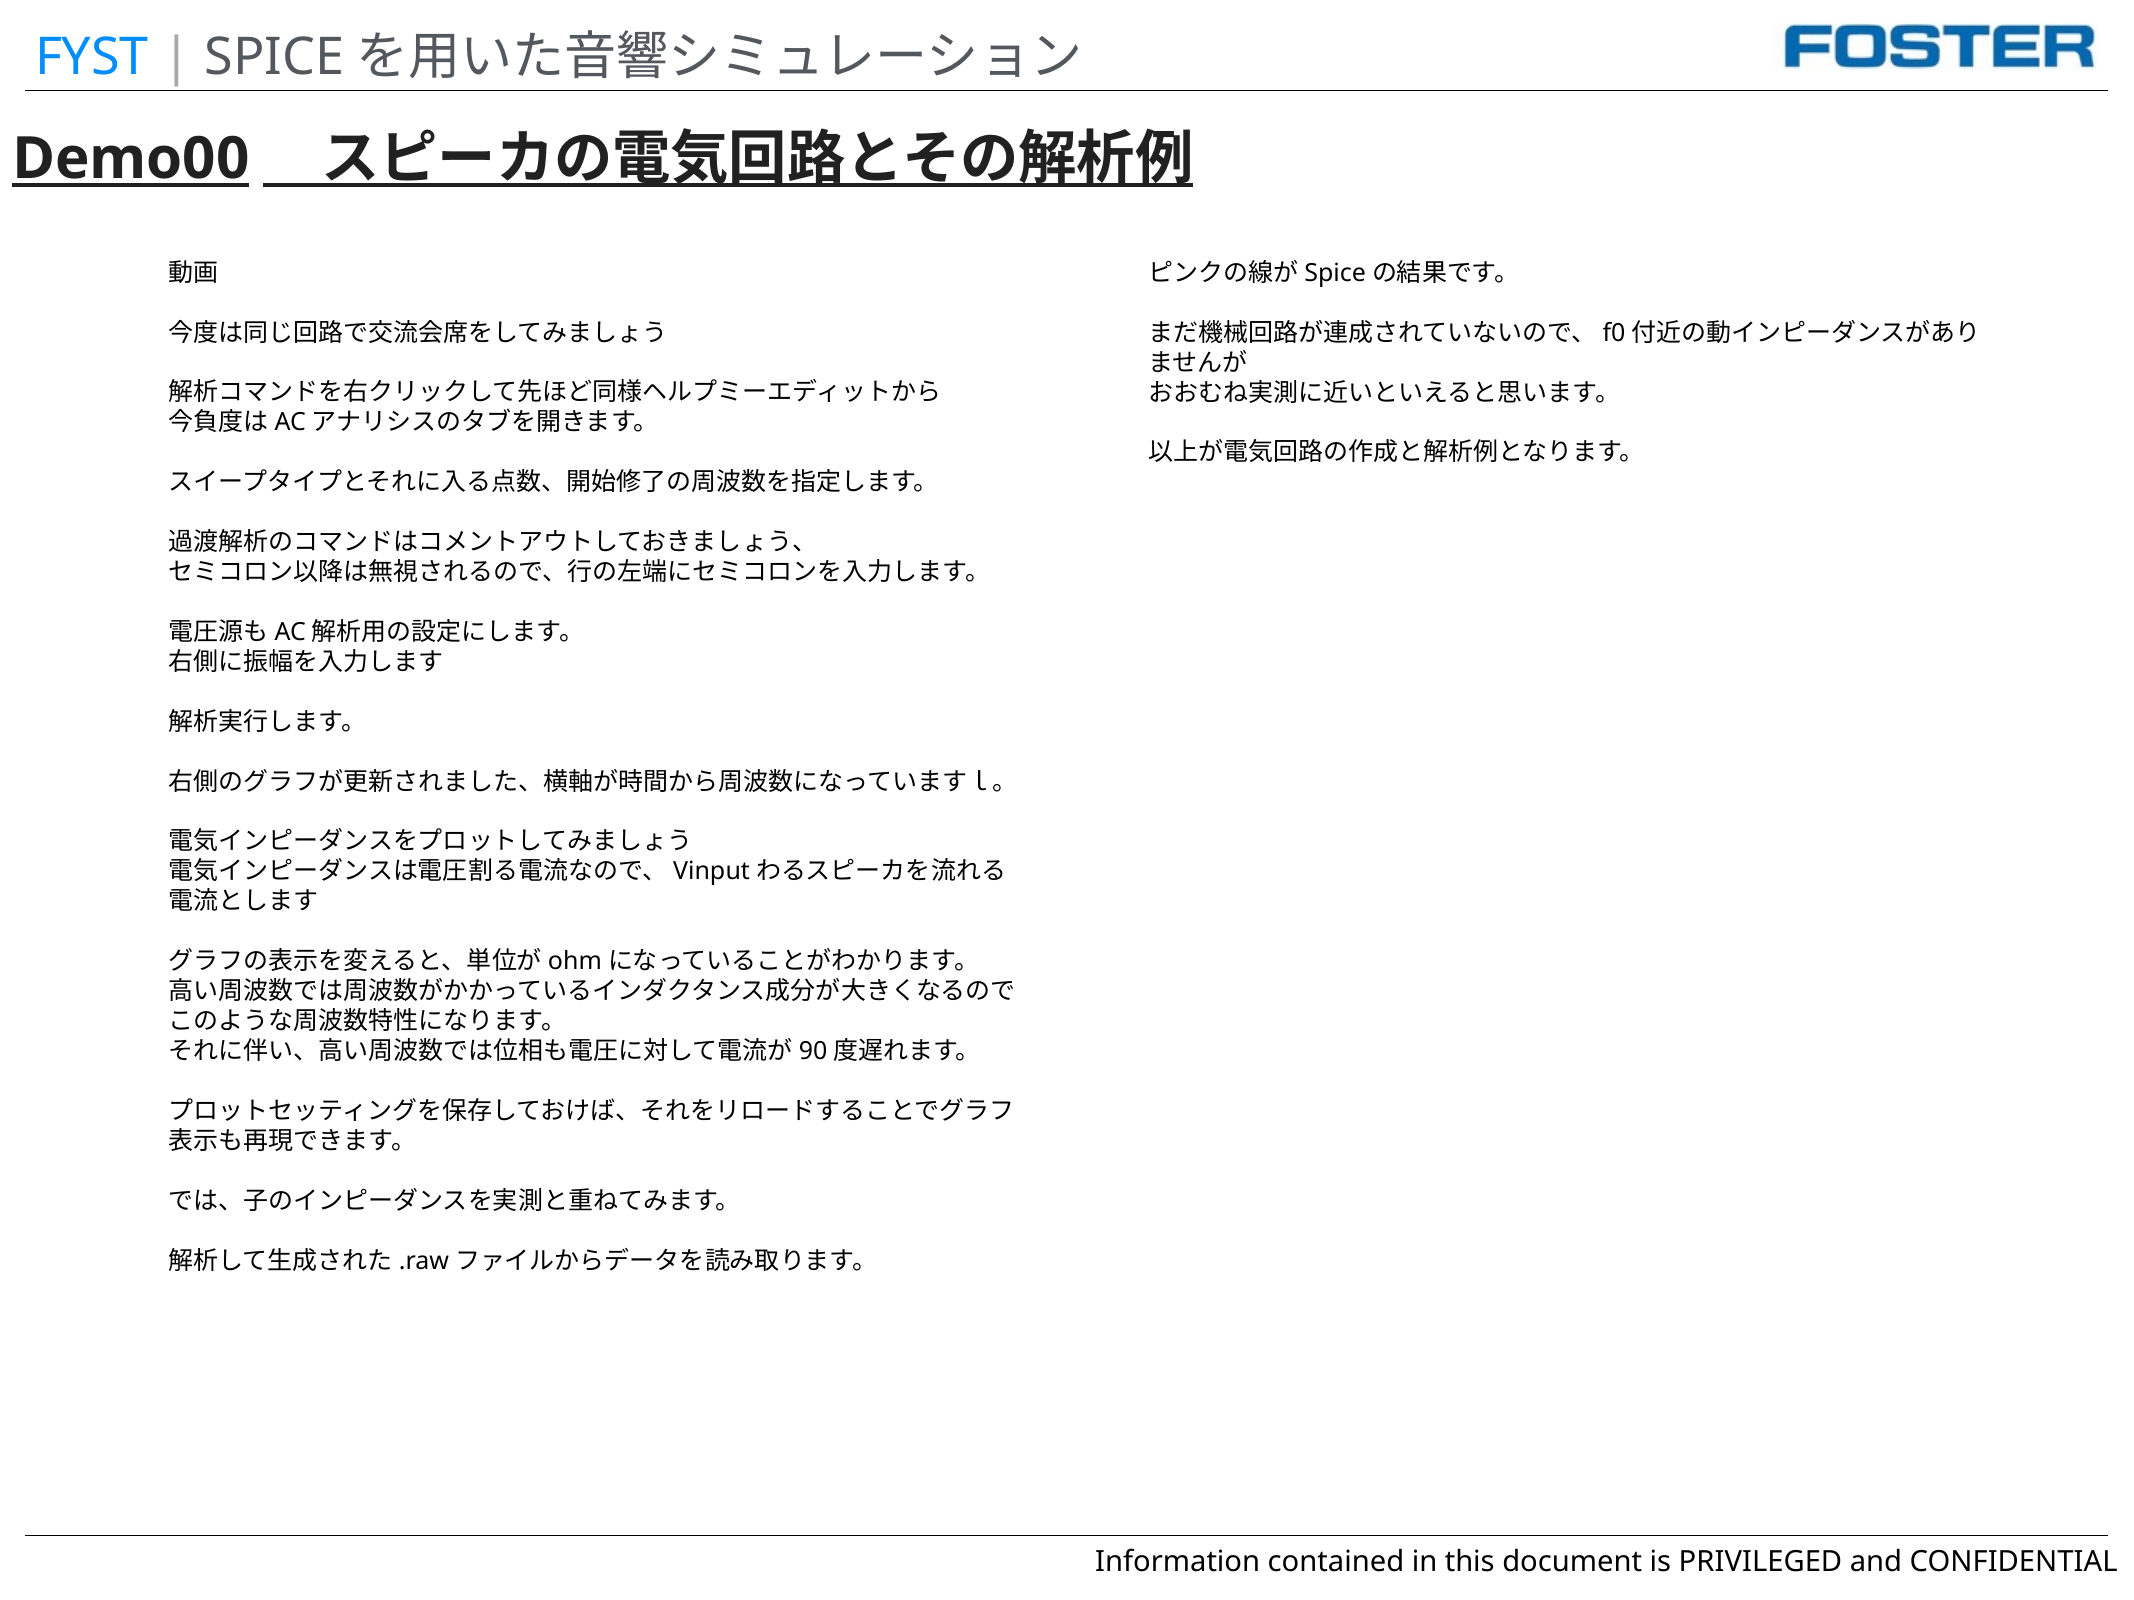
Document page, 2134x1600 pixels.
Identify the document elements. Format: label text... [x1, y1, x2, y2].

picture [1774, 23, 2102, 70]
text_box 動画 今度は同じ回路で交流会席をしてみましょう 解析コマンドを右クリックして先ほど同様ヘルプミーエディットから 今負度はACアナリシスのタブを開きます。 スイープタイプとそれに入る点数、開始修了の周波数を指定します。 過渡解析のコマンドはコメントアウトしておきましょう、 セミコロン以降は無視されるので、行の左端にセミコロンを入力します。 電圧源もAC解析用の設定にします。 右側に振幅を入力します 解析実行します。 右側のグラフが更新されました、横軸が時間から周波数になっていますｌ。 電気インピーダンスをプロットしてみましょう 電気インピーダンスは電圧割る電流なので、Vinputわるスピーカを流れる電流とします グラフの表示を変えると、単位がohmになっていることがわかります。 高い周波数では周波数がかかっているインダクタンス成分が大きくなるので このような周波数特性になります。 それに伴い、高い周波数では位相も電圧に対して電流が90度遅れます。 プロットセッティングを保存しておけば、それをリロードすることでグラフ表示も再現できます。 では、子のインピーダンスを実測と重ねてみます。 解析して生成された.rawファイルからデータを読み取ります。 [153, 248, 1033, 1282]
text_box ピンクの線がSpiceの結果です。 まだ機械回路が連成されていないので、f0付近の動インピーダンスがありませんが おおむね実測に近いといえると思います。 以上が電気回路の作成と解析例となります。 [1133, 248, 2013, 474]
text_box Demo00 スピーカの電気回路とその解析例 [3, 111, 1202, 199]
text_box FYST | SPICEを用いた音響シミュレーション [12, 13, 1746, 93]
